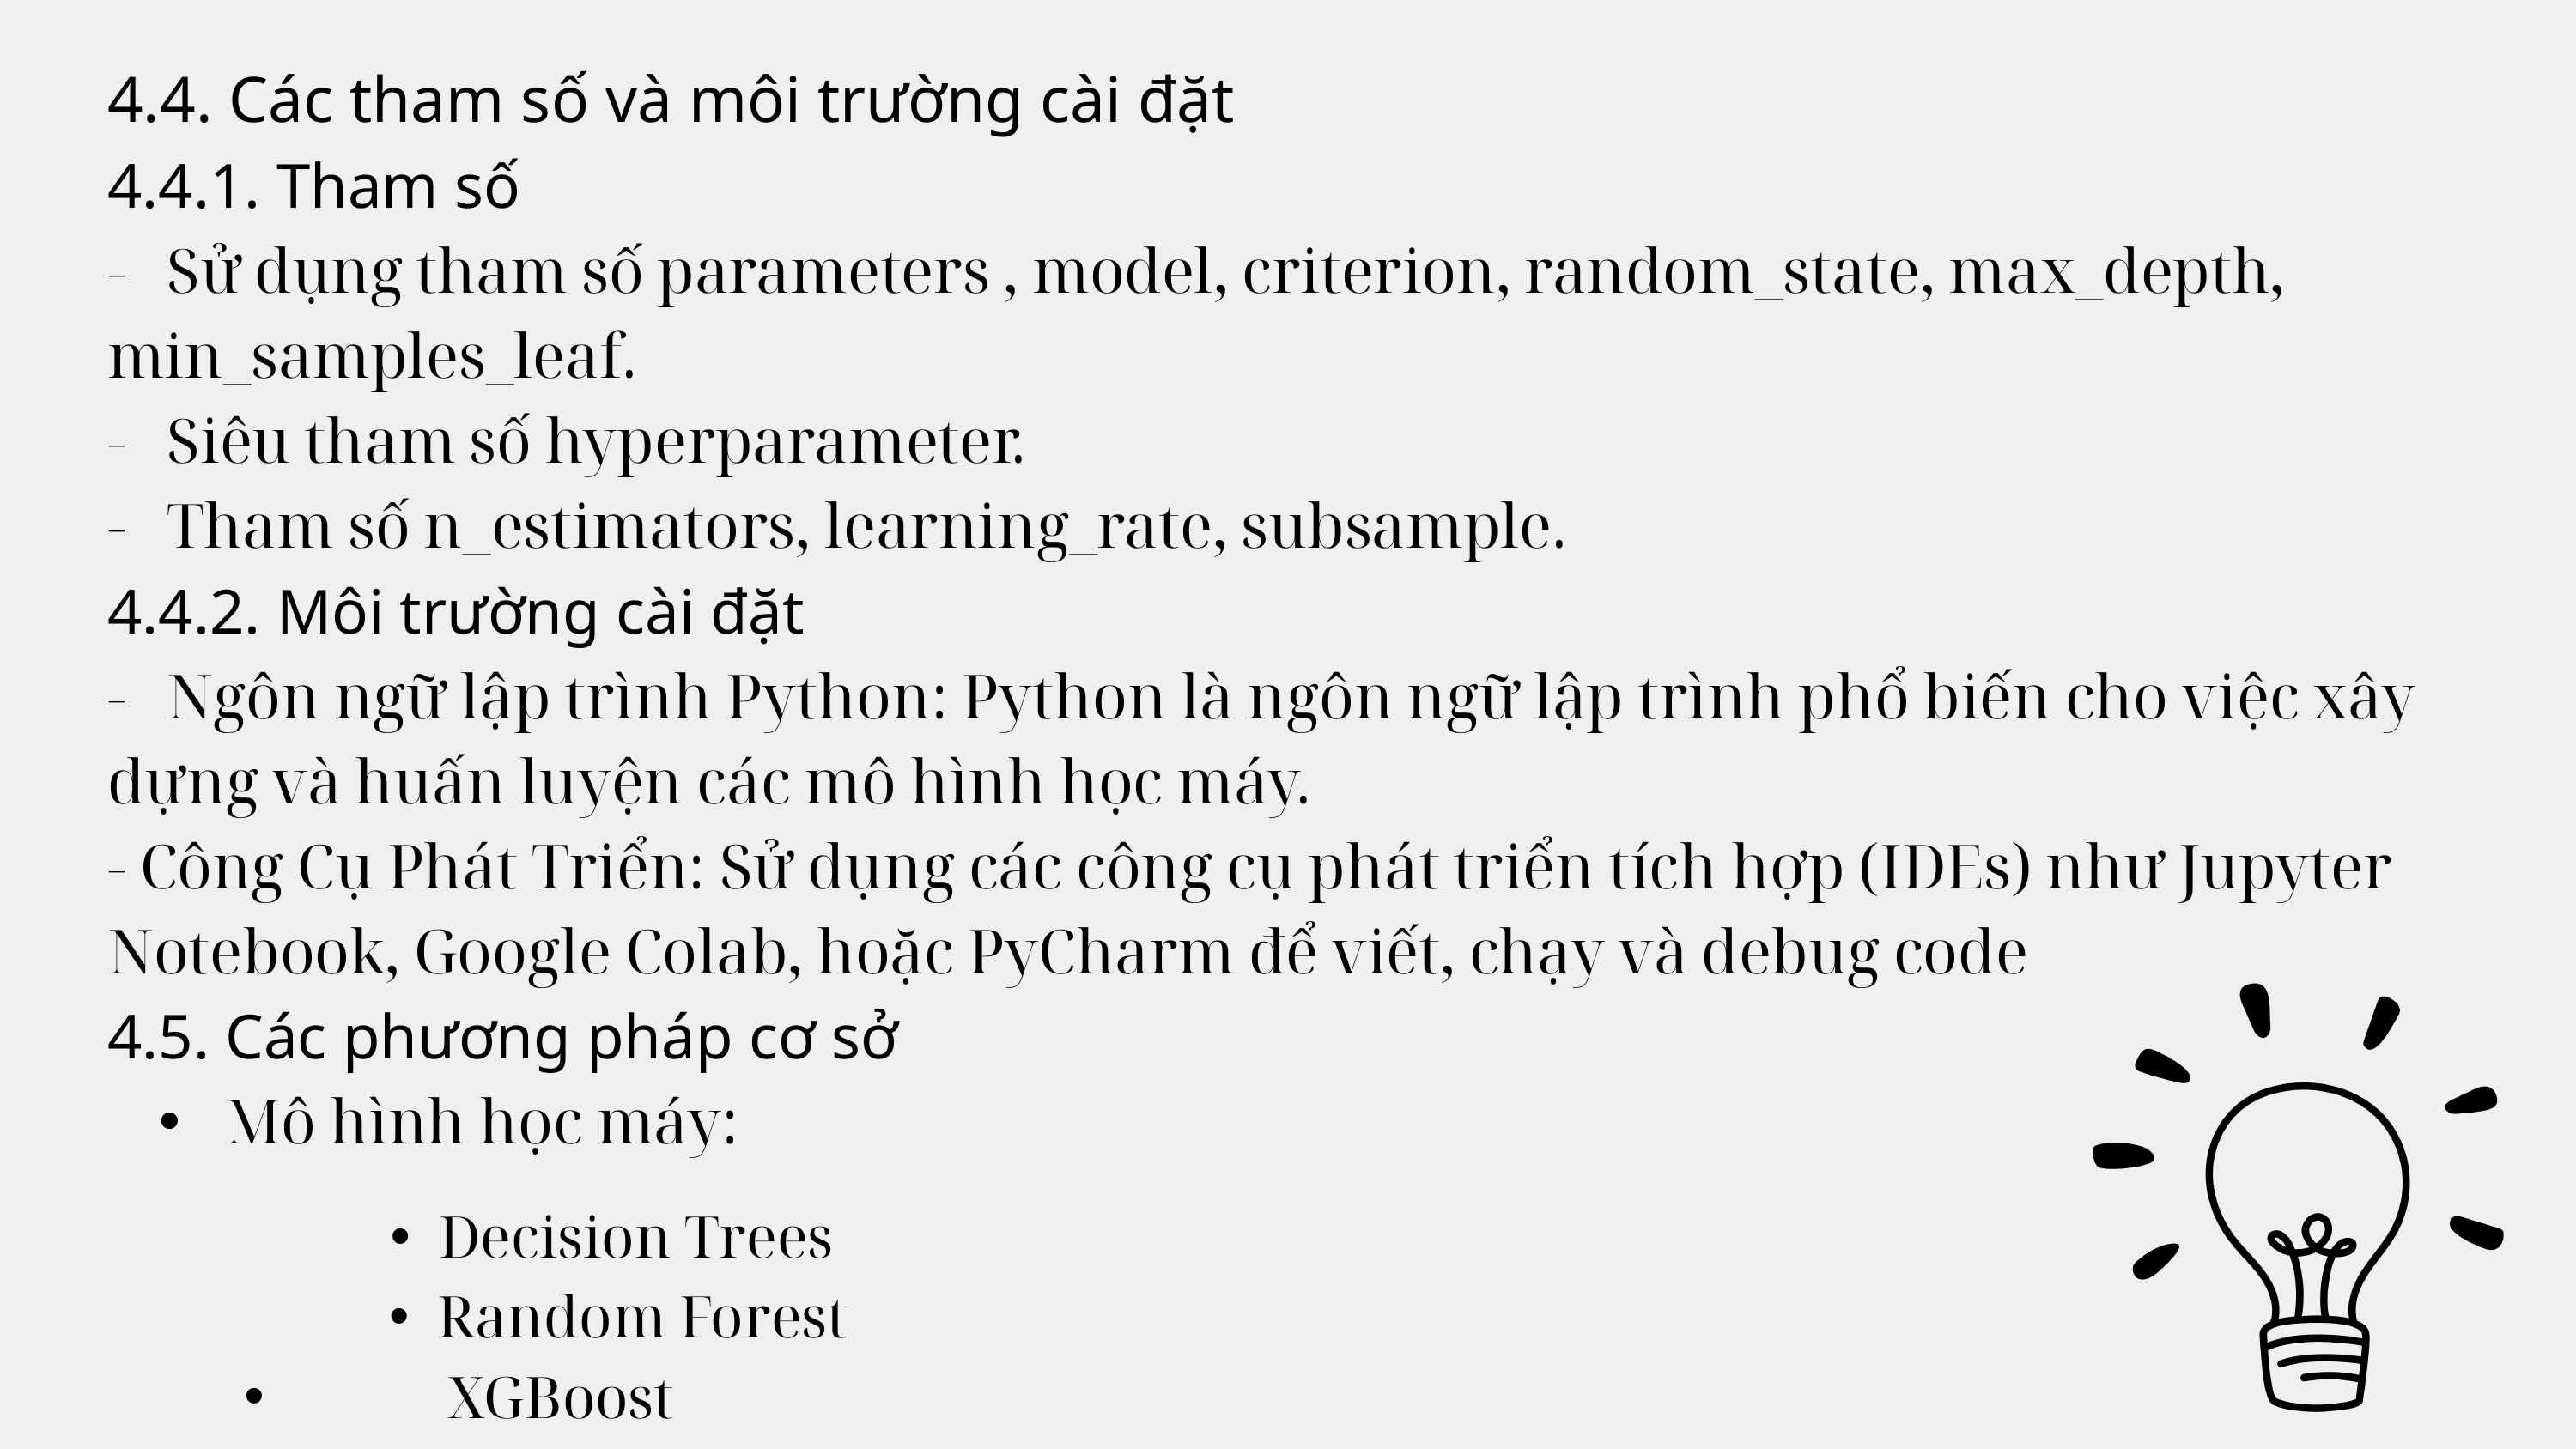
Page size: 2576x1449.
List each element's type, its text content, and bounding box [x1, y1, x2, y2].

text_box [2090, 983, 2504, 1412]
text_box 4.4. Các tham số và môi trường cài đặt 4.4.1. Tham số - Sử dụng tham số parameters , model, criterion, random_state, max_depth, min_samples_leaf. - Siêu tham số hyperparameter. - Tham số n_estimators, learning_rate, subsample. 4.4.2. Môi trường cài đặt - Ngôn ngữ lập trình Python: Python là ngôn ngữ lập trình phổ biến cho việc xây dựng và huấn luyện các mô hình học máy. - Công Cụ Phát Triển: Sử dụng các công cụ phát triển tích hợp (IDEs) như Jupyter Notebook, Google Colab, hoặc PyCharm để viết, chạy và debug code 4.5. Các phương pháp cơ sở Mô hình học máy: [107, 47, 2504, 1242]
text_box Decision Trees Random Forest XGBoost [195, 1189, 993, 1449]
